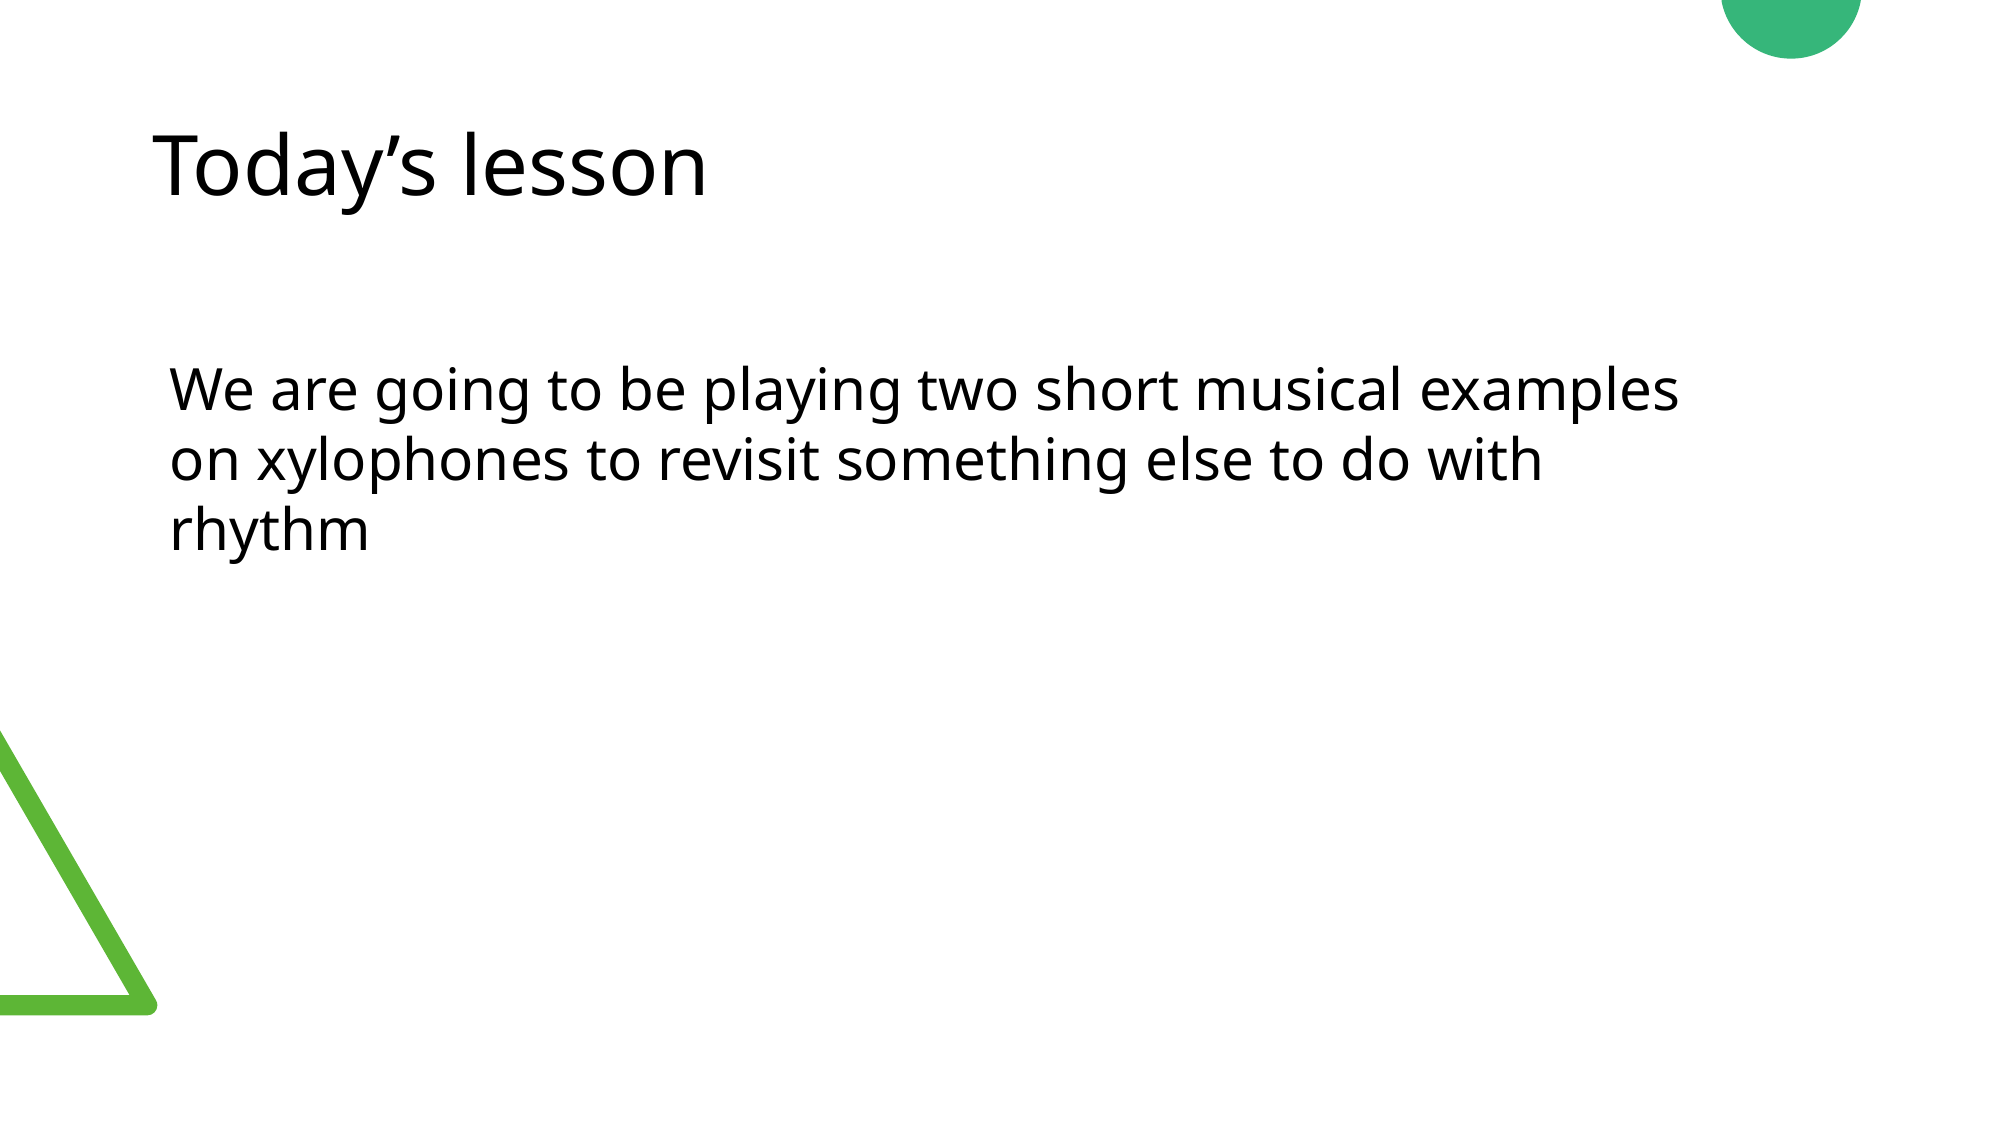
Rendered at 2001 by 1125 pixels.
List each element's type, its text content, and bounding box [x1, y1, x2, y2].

title Today’s lesson [137, 59, 1863, 278]
text_box We are going to be playing two short musical examples on xylophones to revisit something else to do with rhythm [154, 345, 1763, 570]
